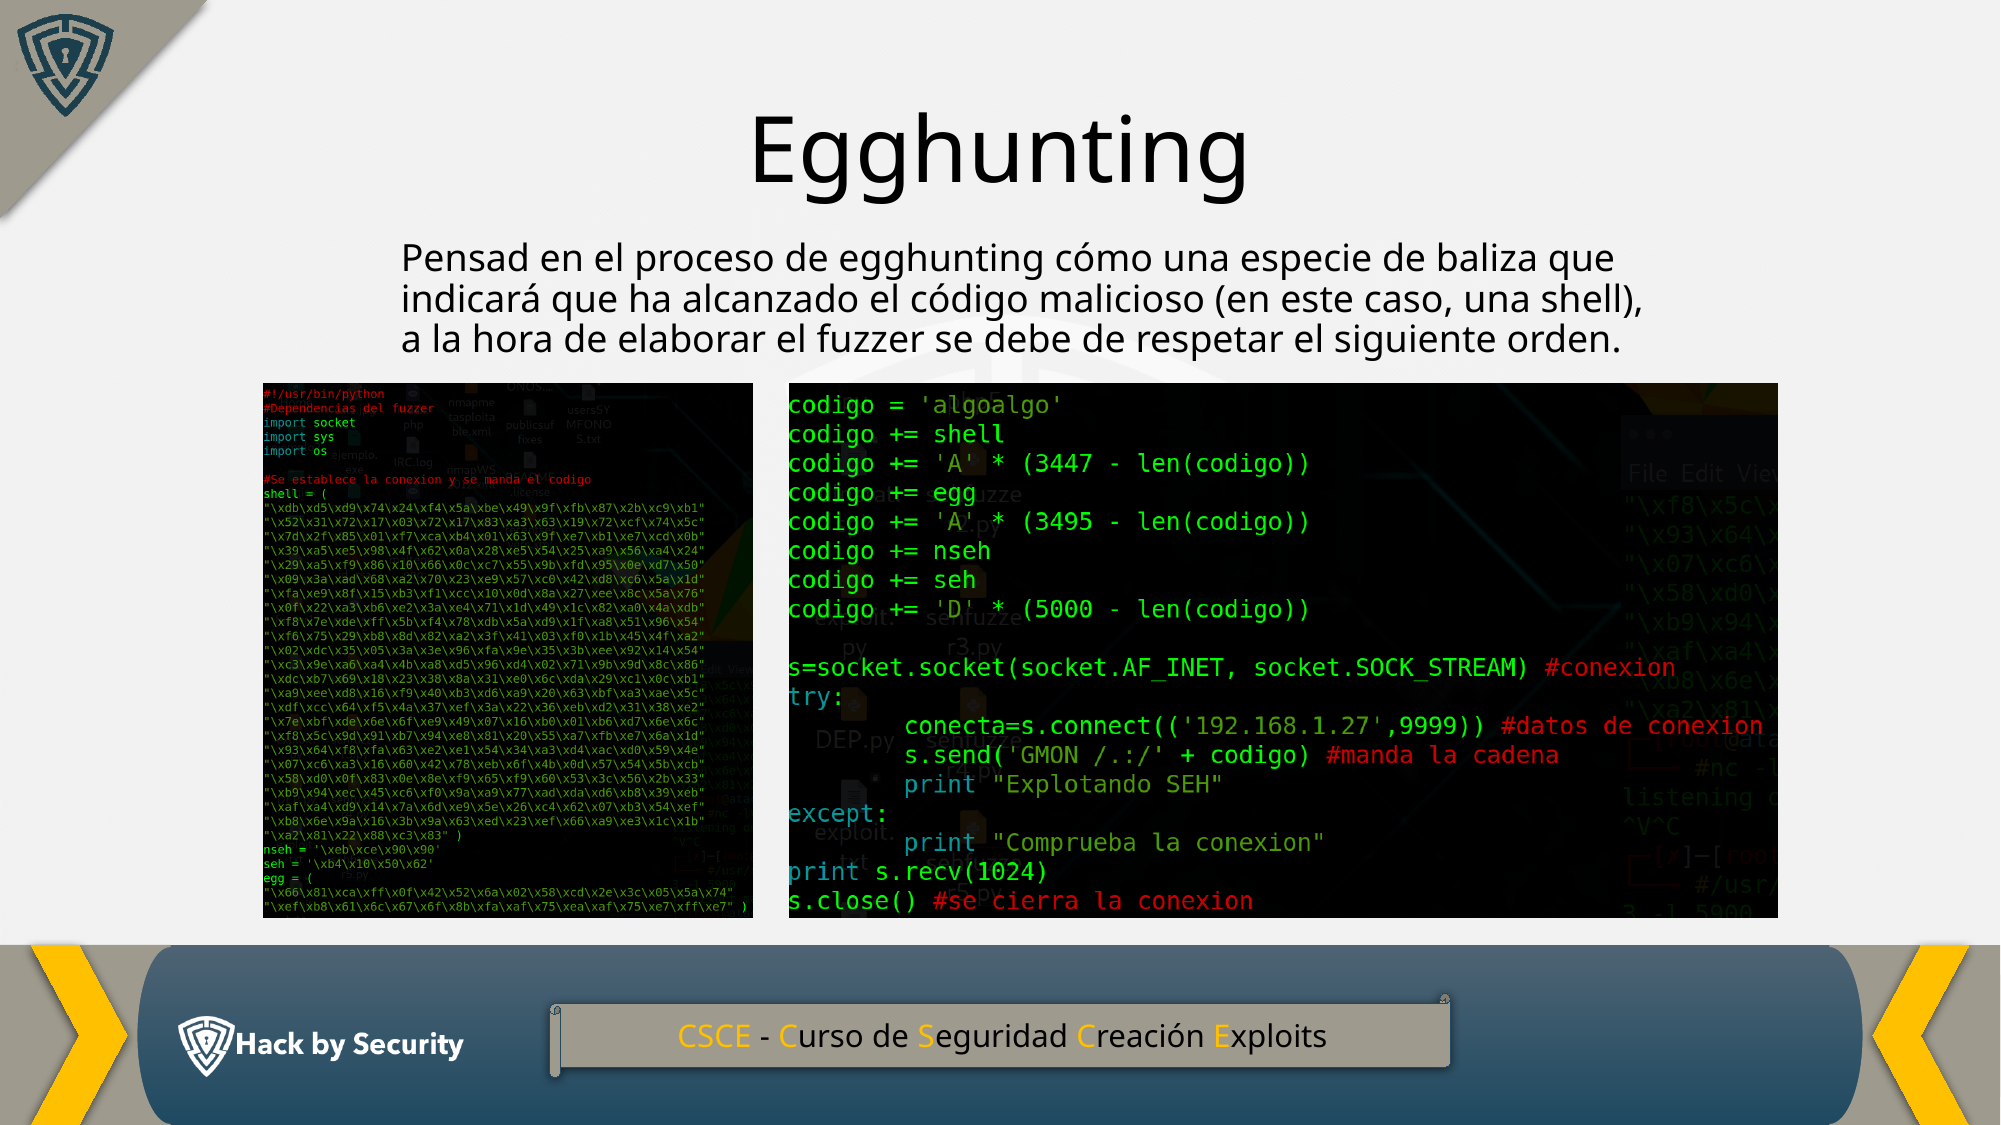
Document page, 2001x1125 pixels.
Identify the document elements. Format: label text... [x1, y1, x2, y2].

picture [789, 383, 1778, 918]
picture [263, 383, 753, 918]
picture [170, 1014, 485, 1080]
text_box Egghunting [0, 3, 2000, 302]
list Pensad en el proceso de egghunting cómo una especie de baliza que indicará que ha alcanzado el código malicioso (en este caso, una shell), a la hora de elaborar el fuzzer se debe de respetar el siguiente orden. [385, 302, 1682, 841]
